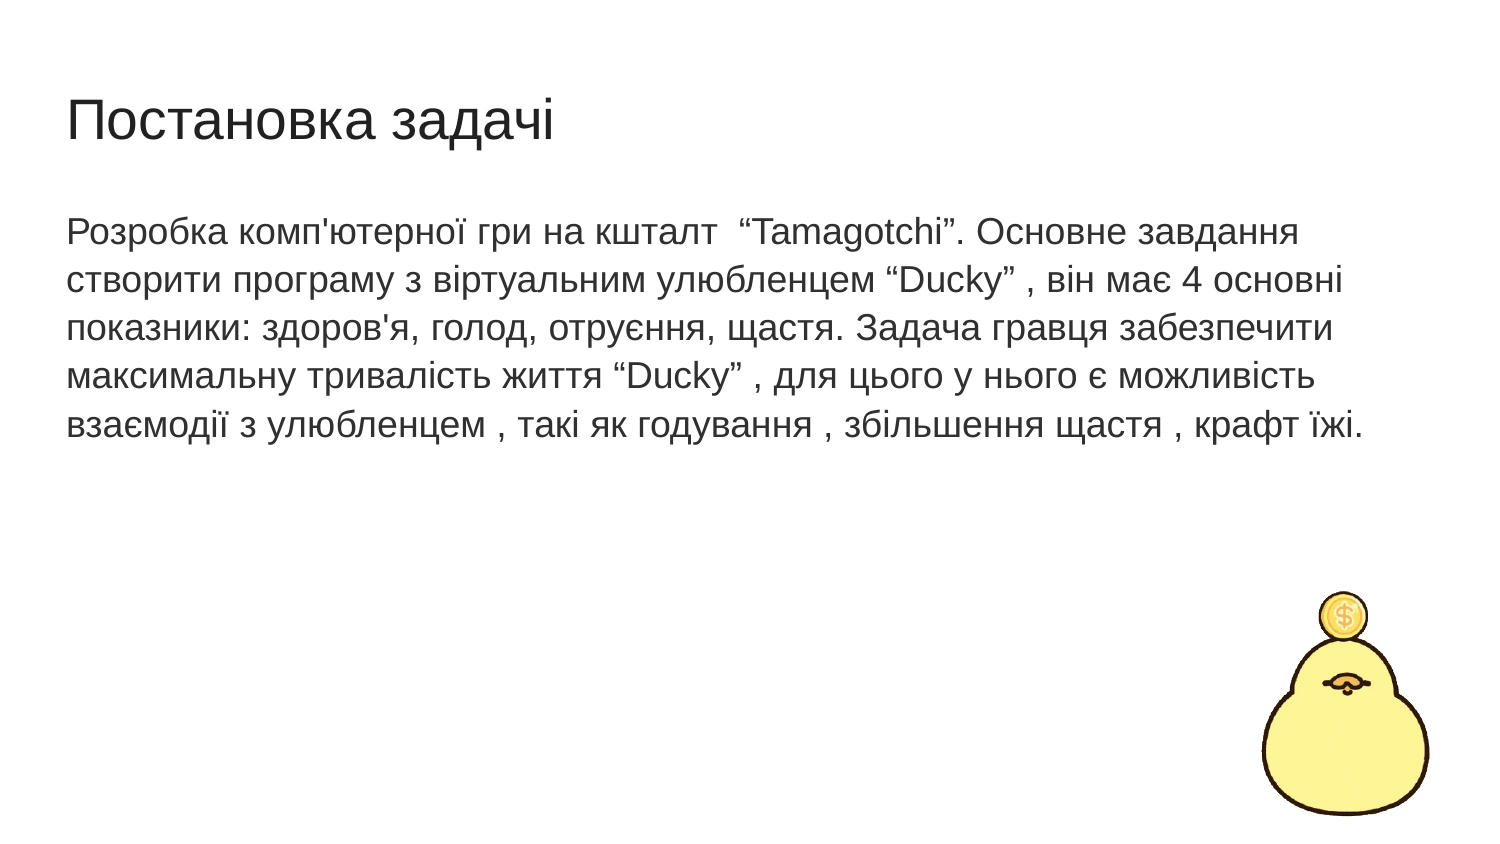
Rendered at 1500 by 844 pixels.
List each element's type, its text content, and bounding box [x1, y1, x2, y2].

list Розробка комп'ютерної гри на кшталт “Tamagotchi”. Основне завдання створити програму з віртуальним улюбленцем “Ducky” , він має 4 основні показники: здоров'я, голод, отруєння, щастя. Задача гравця забезпечити максимальну тривалість життя “Ducky” , для цього у нього є можливість взаємодії з улюбленцем , такі як годування , збільшення щастя , крафт їжі. [51, 189, 1449, 750]
picture [1194, 575, 1496, 836]
title Постановка задачі [51, 72, 1449, 167]
